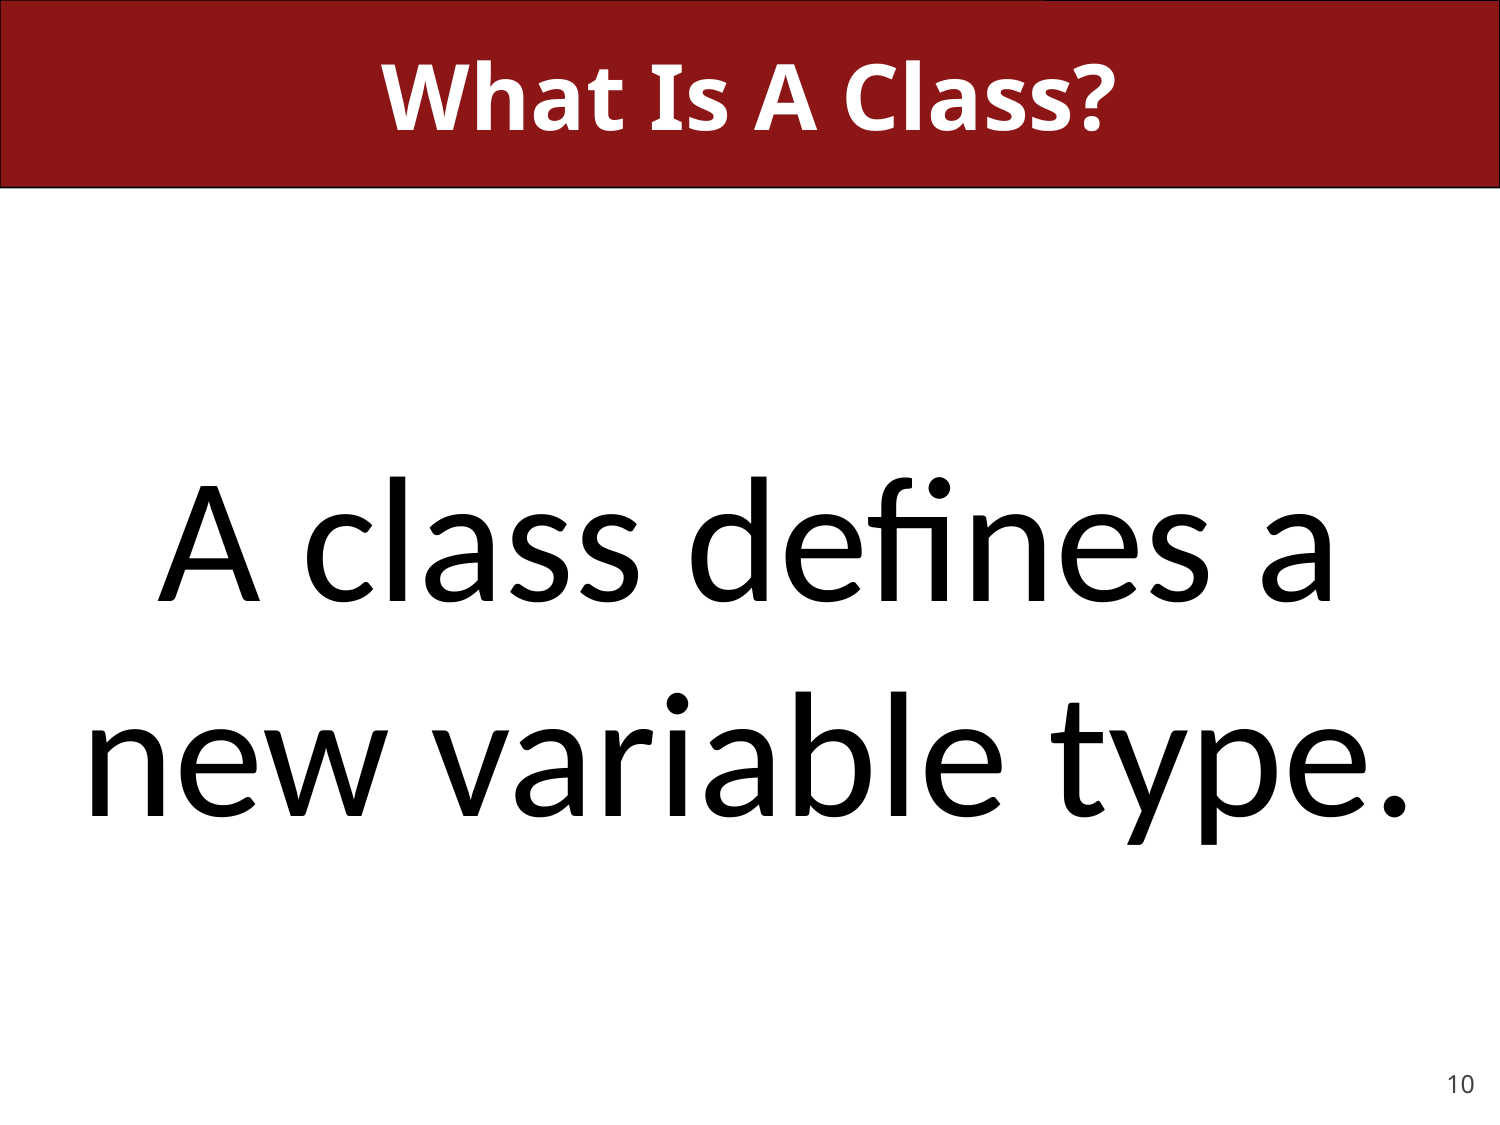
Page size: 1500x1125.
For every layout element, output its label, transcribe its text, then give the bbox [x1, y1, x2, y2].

title What Is A Class? [75, 0, 1425, 188]
list A class defines a new variable type. [24, 212, 1475, 1063]
